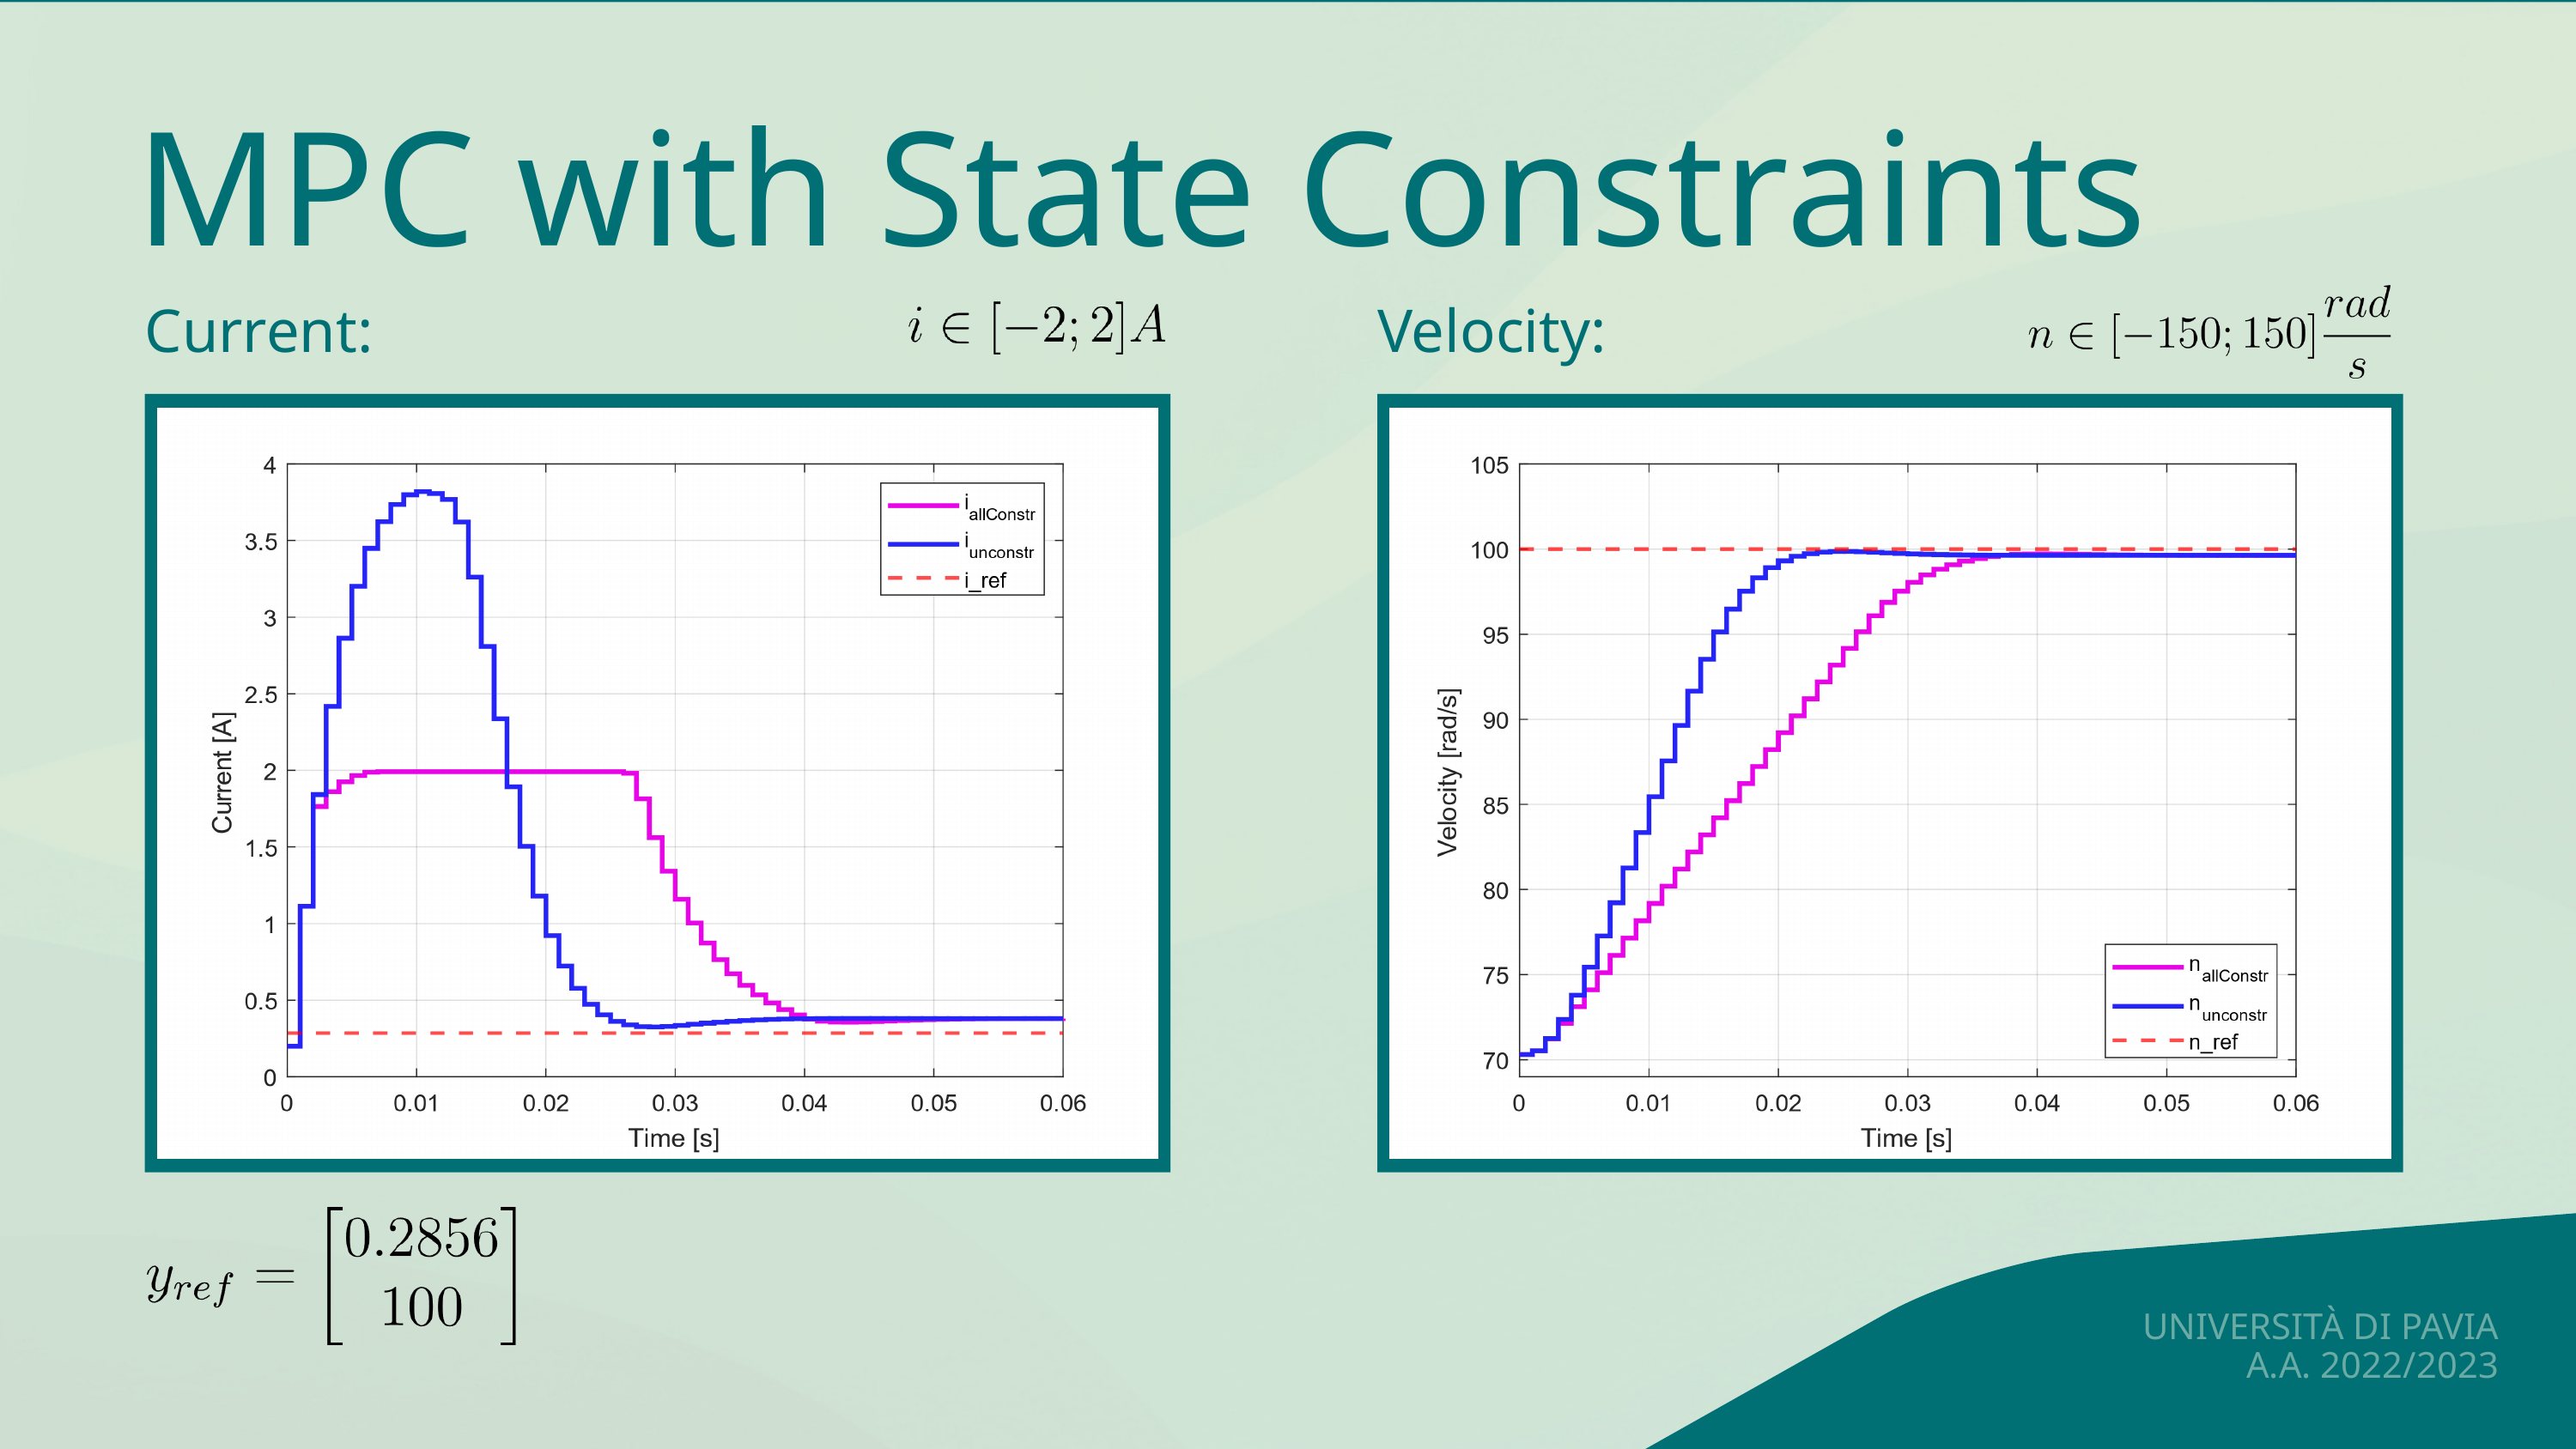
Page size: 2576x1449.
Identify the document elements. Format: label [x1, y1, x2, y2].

picture [0, 0, 2576, 1449]
text_box [1132, 1253, 2576, 1449]
text_box [136, 109, 2404, 450]
